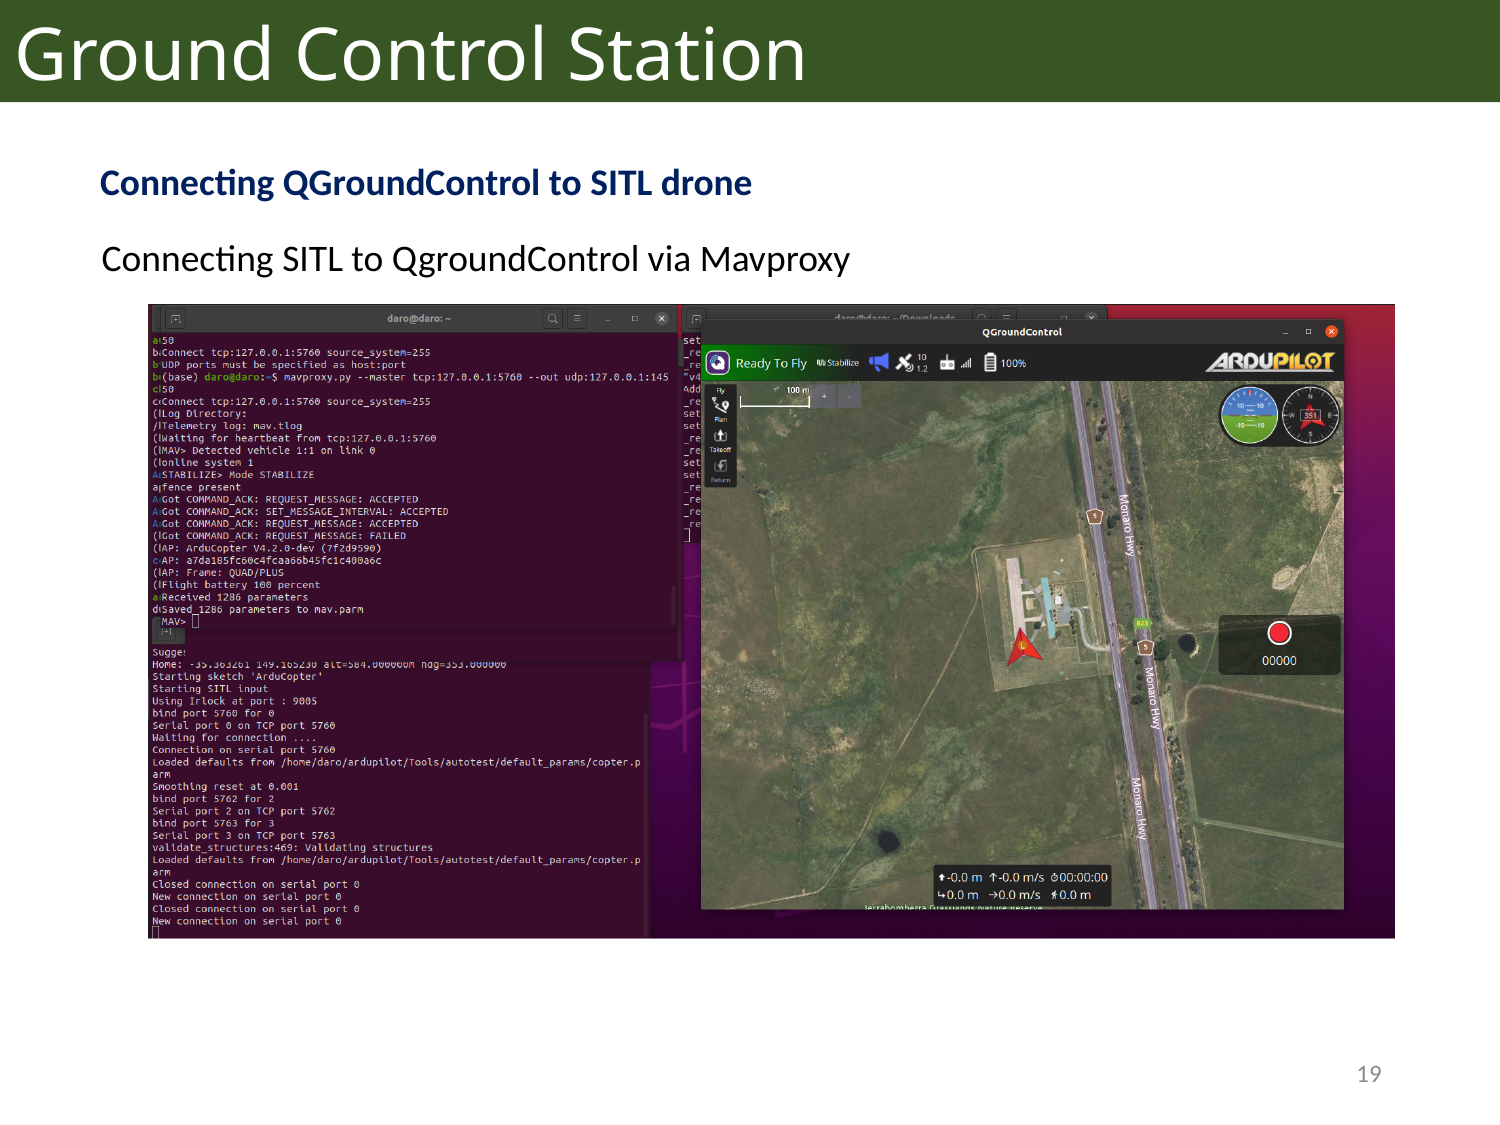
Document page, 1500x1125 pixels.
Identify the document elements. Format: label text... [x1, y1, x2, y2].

slide_number 19 [1059, 1042, 1397, 1103]
picture [148, 304, 1395, 939]
text_box Ground Control Station [0, 0, 1500, 103]
text_box Connecting SITL to QgroundControl via Mavproxy [86, 226, 867, 287]
text_box Connecting QGroundControl to SITL drone [85, 150, 769, 256]
